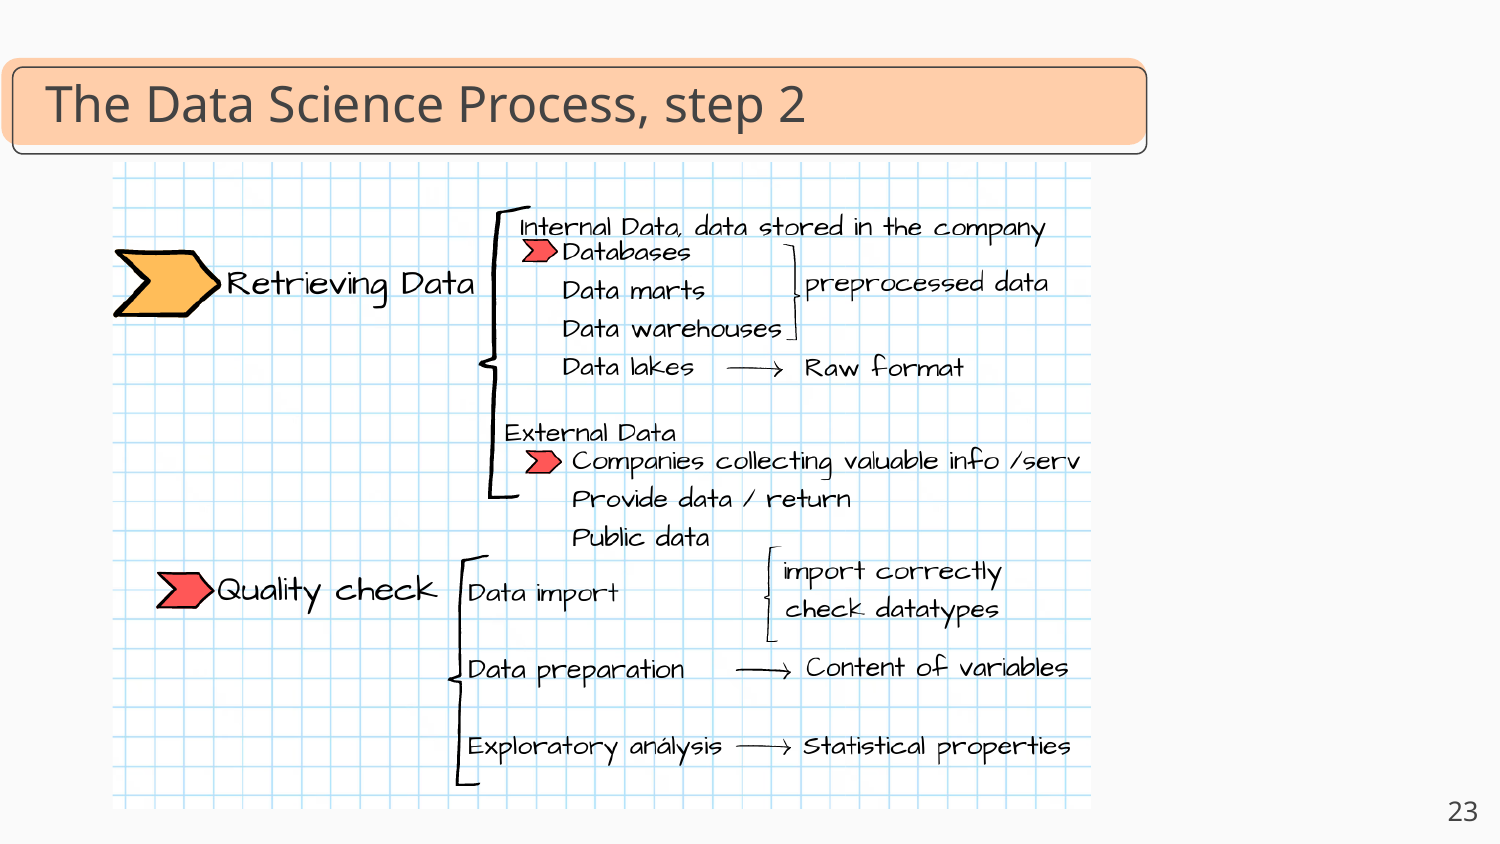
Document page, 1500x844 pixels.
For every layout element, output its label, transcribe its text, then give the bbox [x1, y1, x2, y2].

title The Data Science Process, step 2 [30, 62, 1126, 142]
slide_number ‹#› [1403, 779, 1494, 844]
picture [112, 162, 1092, 810]
